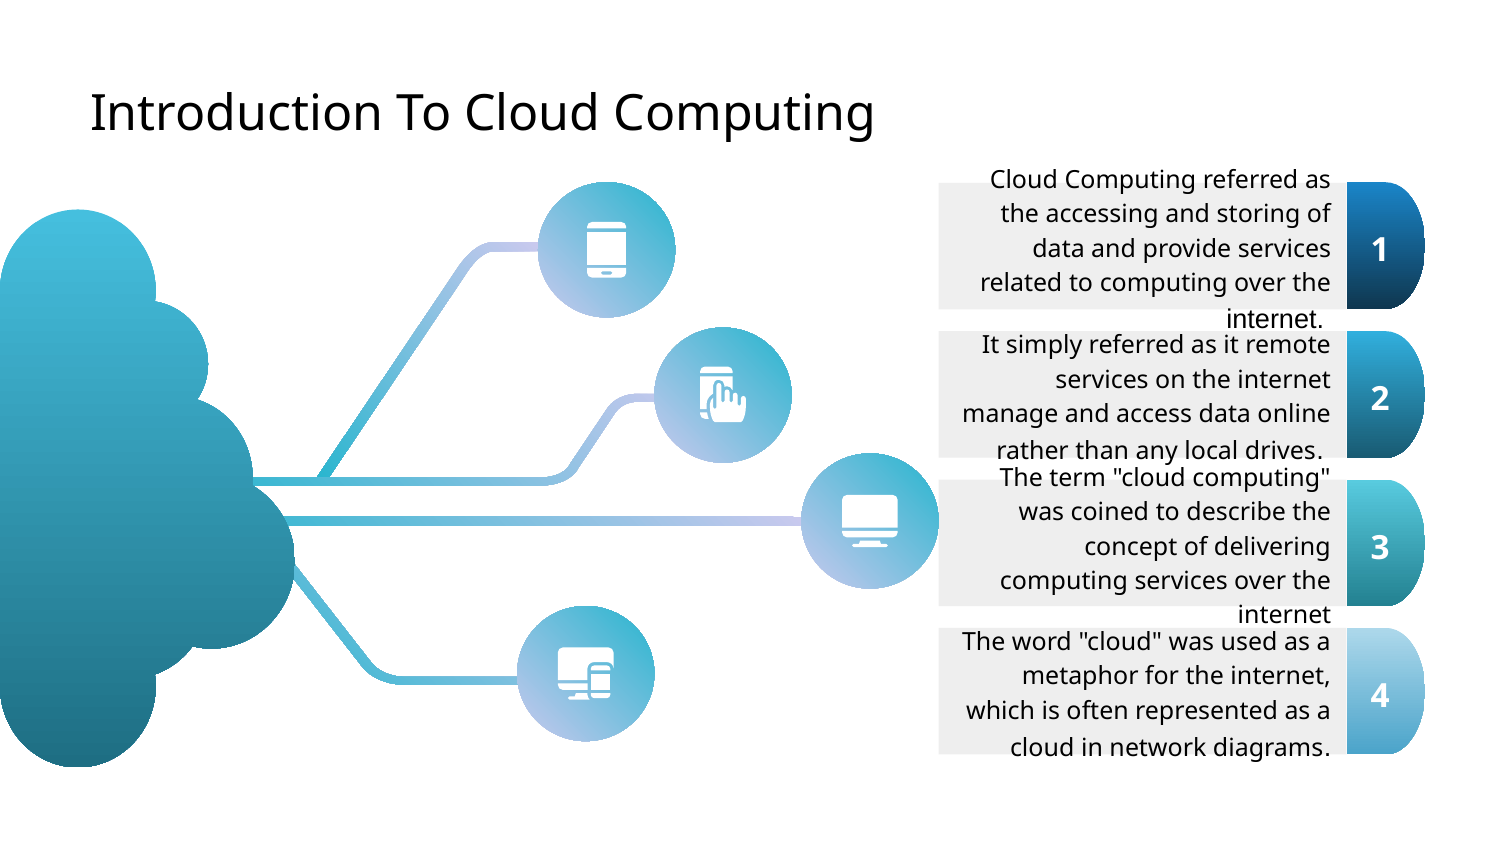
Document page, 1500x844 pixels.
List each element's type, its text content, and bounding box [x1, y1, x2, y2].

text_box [841, 494, 898, 548]
text_box 3 [1346, 479, 1426, 607]
text_box [317, 242, 538, 477]
text_box [284, 516, 801, 526]
text_box [0, 209, 295, 768]
text_box The word "cloud" was used as a metaphor for the internet, which is often represented as a cloud in network diagrams. [938, 627, 1346, 755]
text_box 2 [1346, 331, 1426, 458]
text_box The term "cloud computing" was coined to describe the concept of delivering computing services over the internet [938, 479, 1346, 607]
text_box [517, 606, 655, 742]
title Introduction To Cloud Computing [75, 65, 1425, 160]
text_box It simply referred as it remote services on the internet manage and access data online rather than any local drives. [938, 331, 1346, 458]
text_box [537, 182, 676, 318]
text_box [294, 564, 517, 685]
text_box 4 [1346, 627, 1426, 755]
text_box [699, 366, 747, 423]
text_box 1 [1347, 182, 1426, 309]
text_box Cloud Computing referred as the accessing and storing of data and provide services related to computing over the internet. [938, 182, 1347, 310]
text_box [801, 453, 939, 589]
text_box [253, 393, 654, 486]
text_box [557, 647, 614, 700]
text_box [586, 221, 627, 278]
text_box [654, 327, 792, 463]
